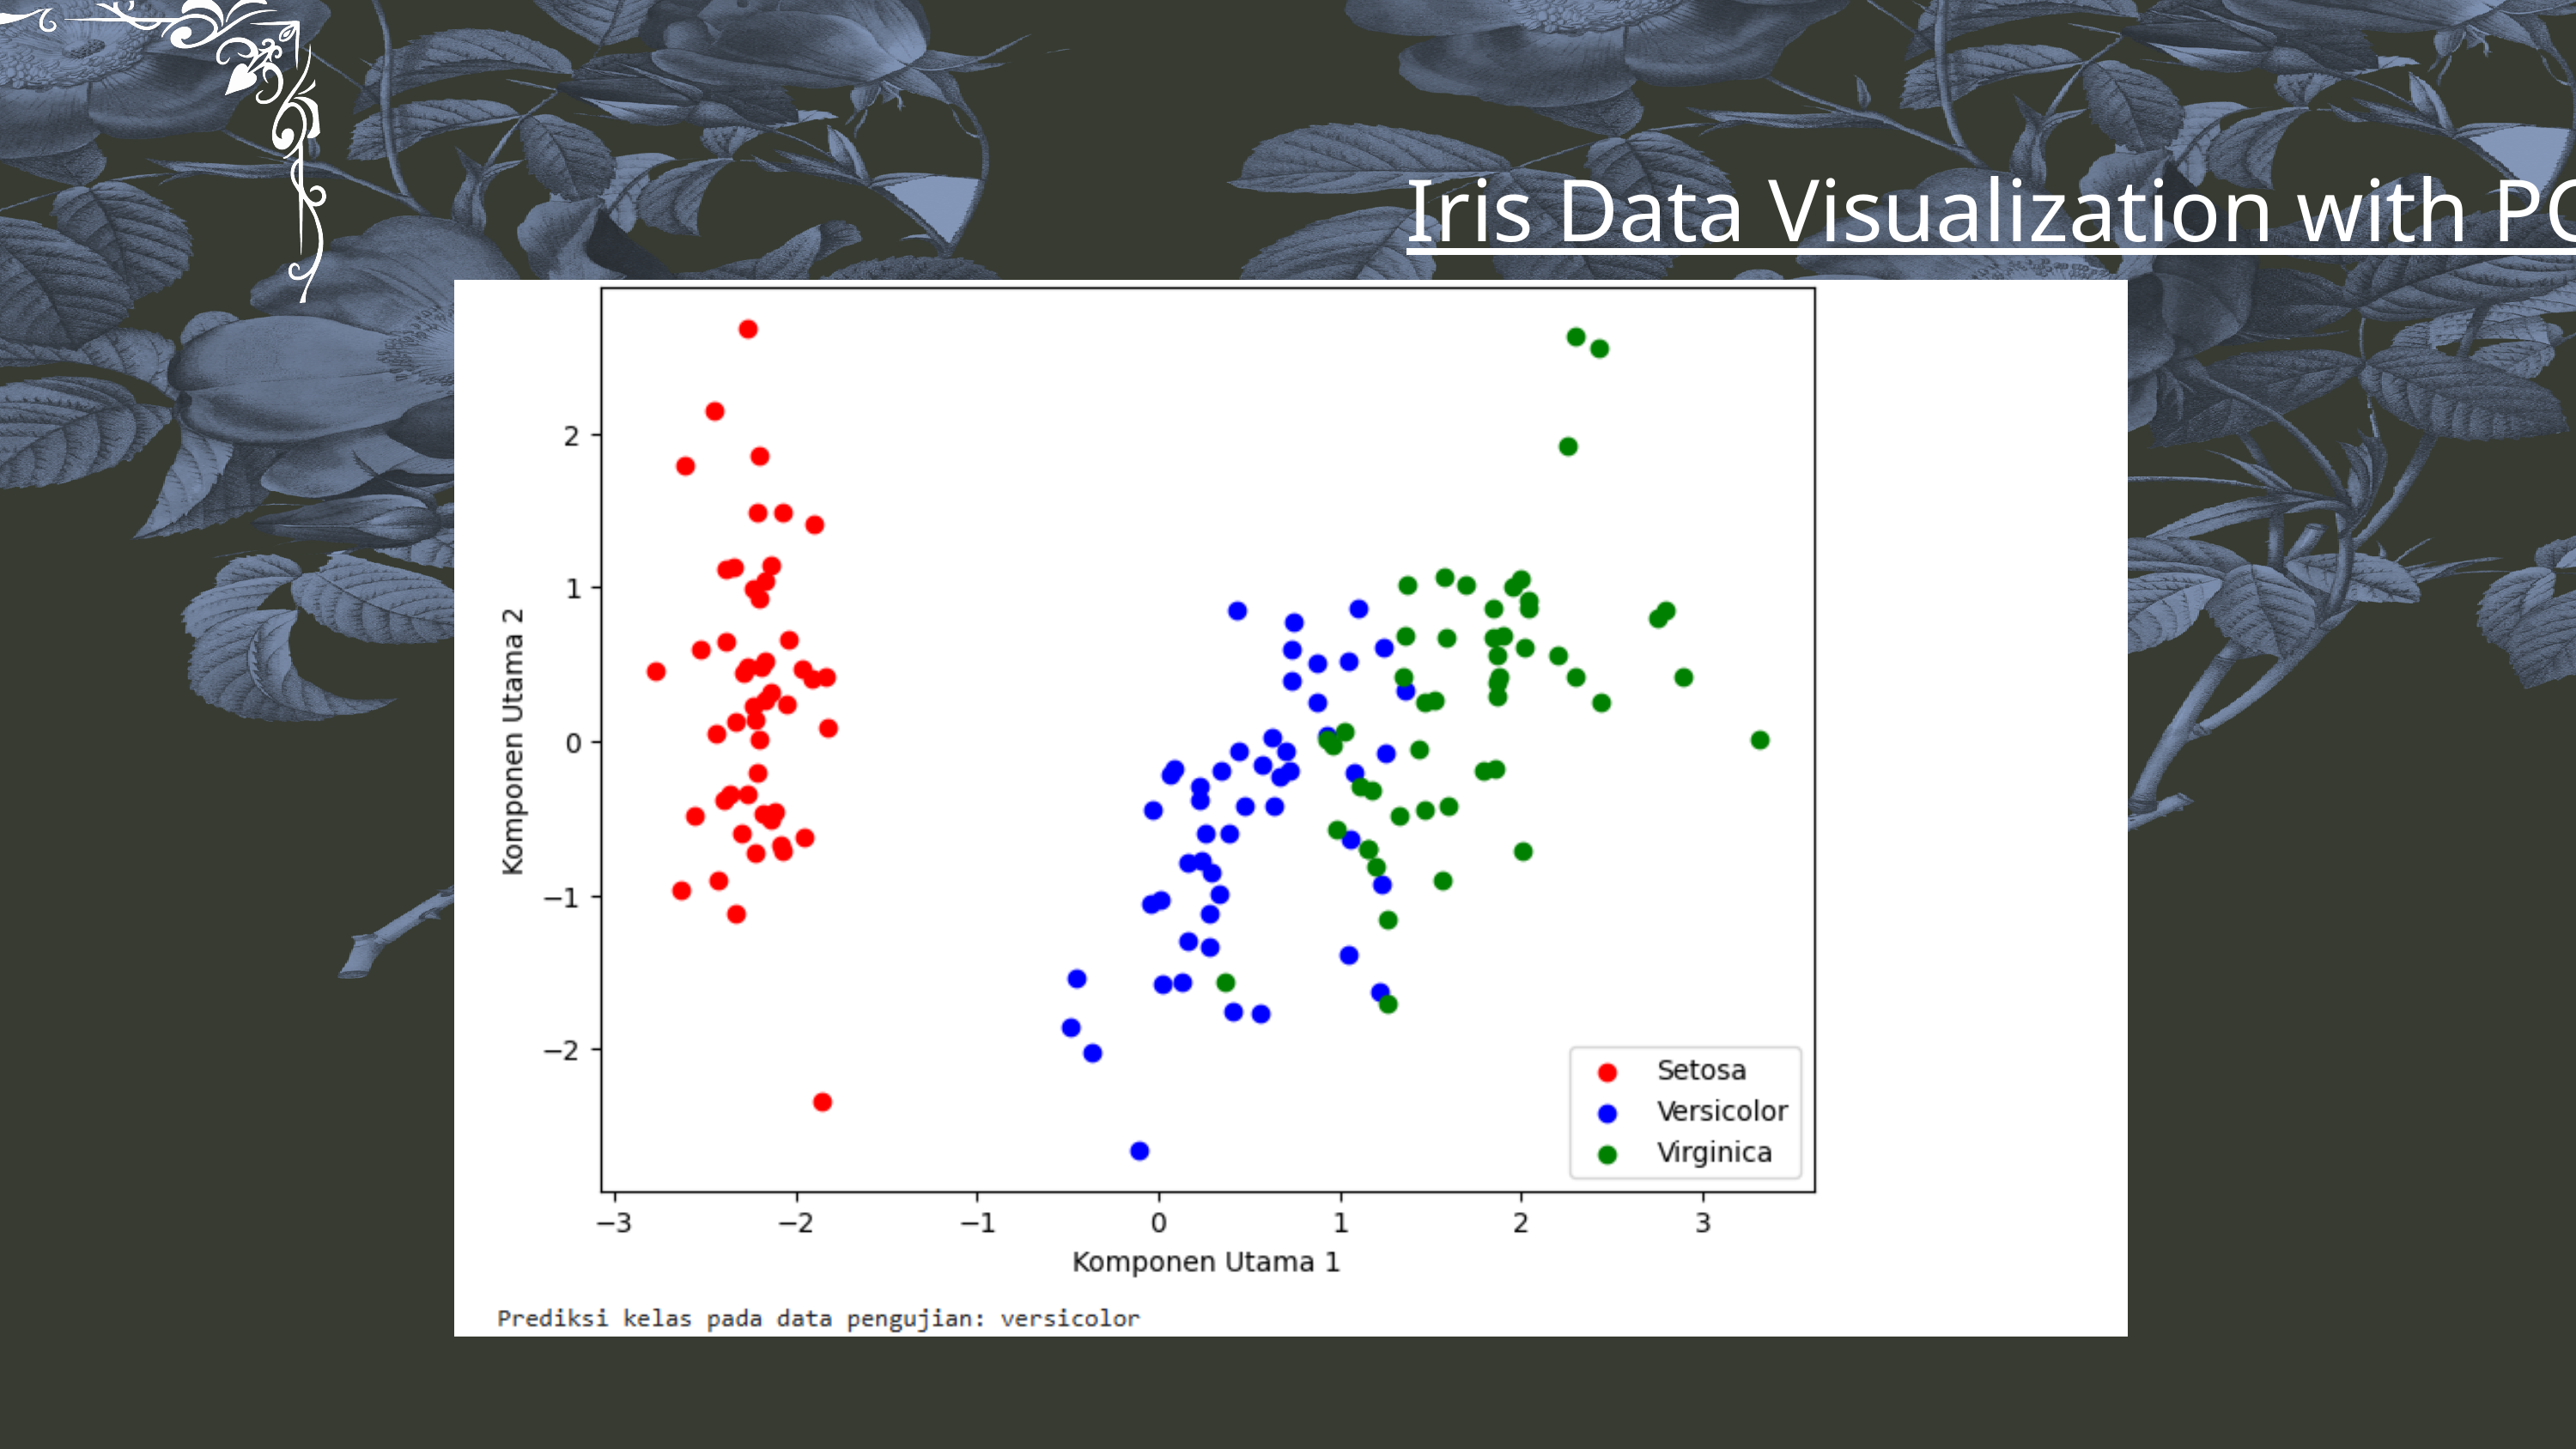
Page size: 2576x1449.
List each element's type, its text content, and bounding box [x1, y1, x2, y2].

text_box [0, 0, 1289, 979]
text_box [1289, 259, 2576, 979]
picture [454, 280, 2128, 1337]
text_box Iris Data Visualization with PCA [1163, 0, 2576, 259]
text_box [0, 0, 337, 330]
